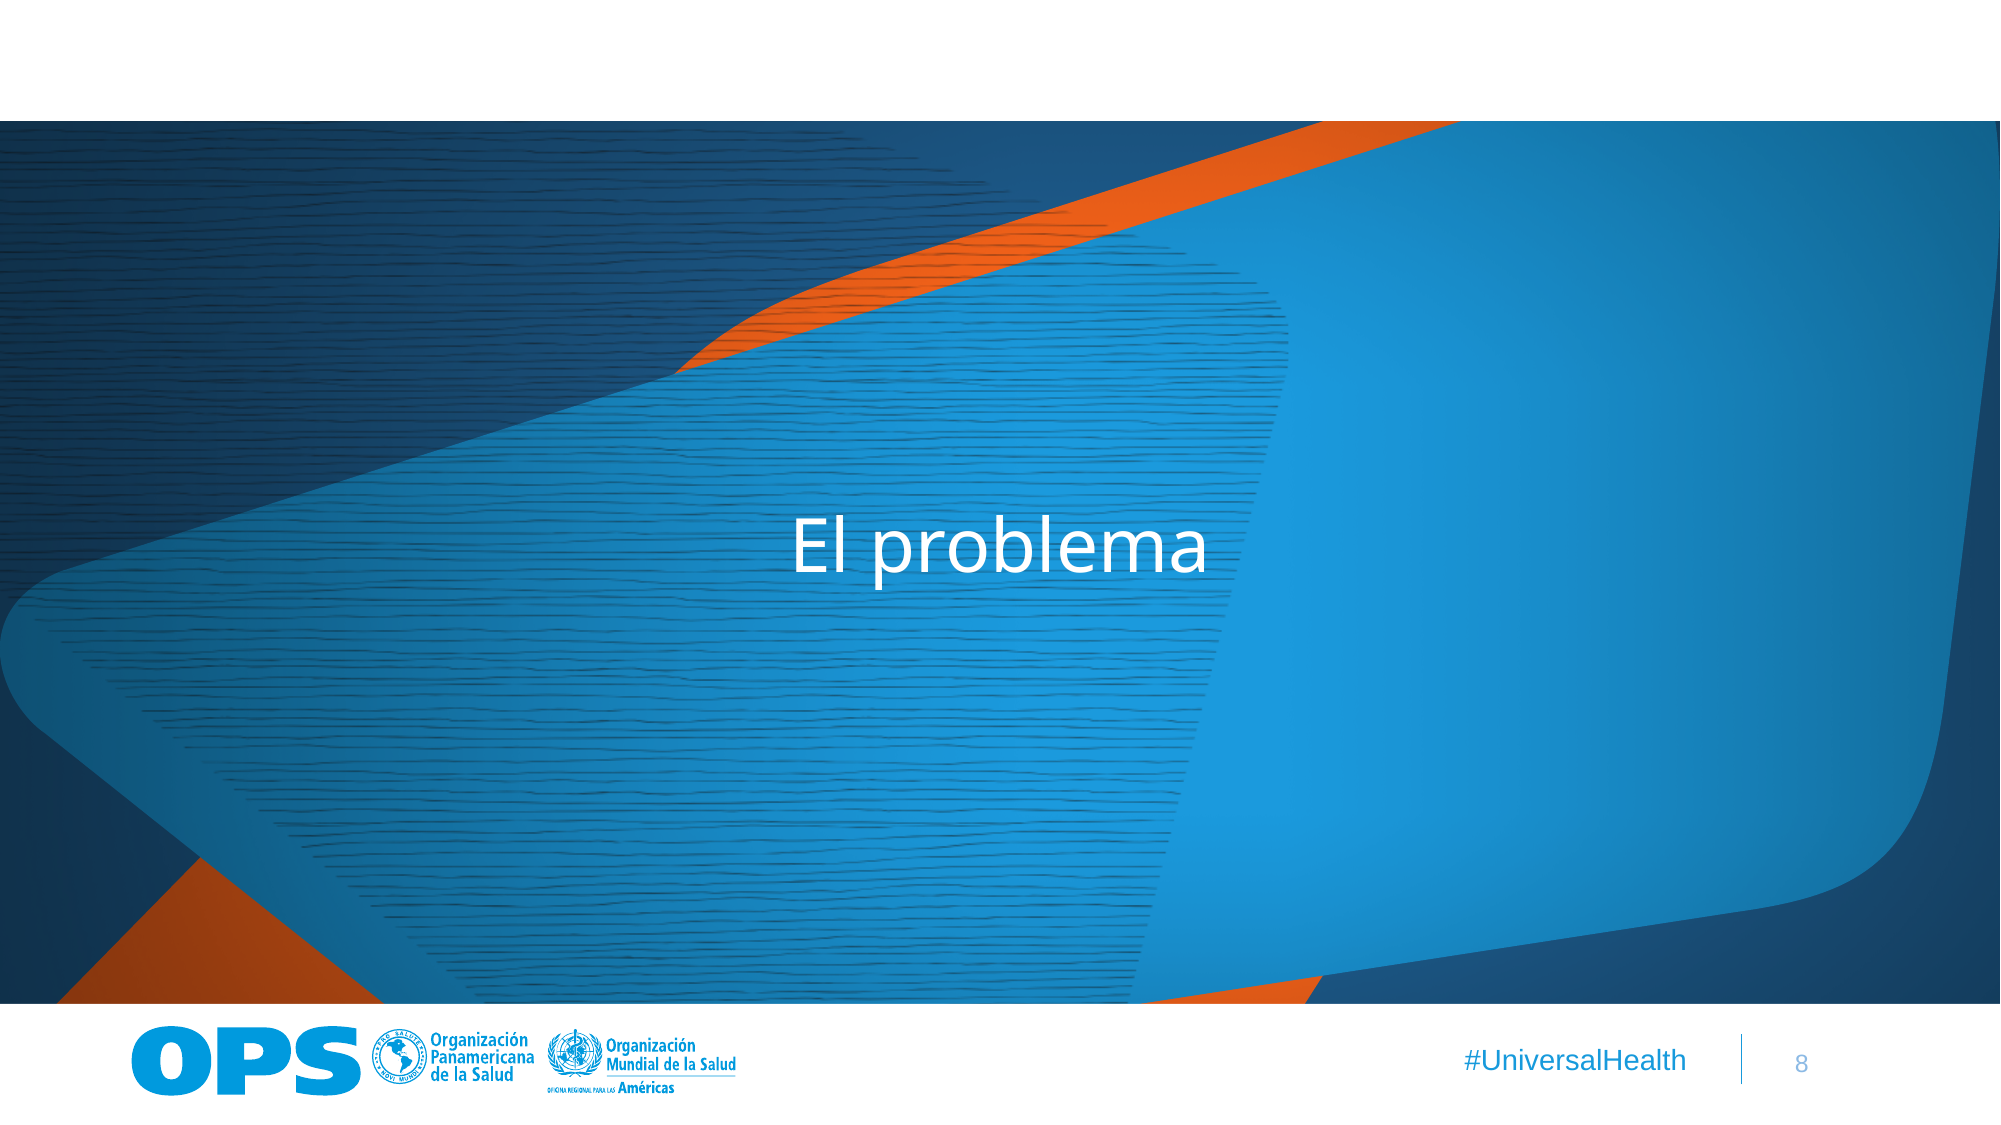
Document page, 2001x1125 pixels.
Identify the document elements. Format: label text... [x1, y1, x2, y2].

picture [563, 1032, 573, 1038]
picture [577, 1032, 594, 1048]
picture [556, 1038, 562, 1056]
picture [582, 1042, 587, 1050]
picture [403, 1076, 409, 1084]
picture [583, 1087, 592, 1093]
picture [0, 121, 2000, 1003]
picture [607, 1087, 616, 1093]
picture [593, 1087, 606, 1093]
picture [407, 1035, 421, 1045]
list El problema [131, 499, 1869, 626]
slide_number 8 [1741, 1032, 1863, 1093]
picture [547, 1087, 561, 1093]
picture [566, 1061, 579, 1071]
picture [395, 1029, 401, 1036]
picture [580, 1053, 594, 1070]
